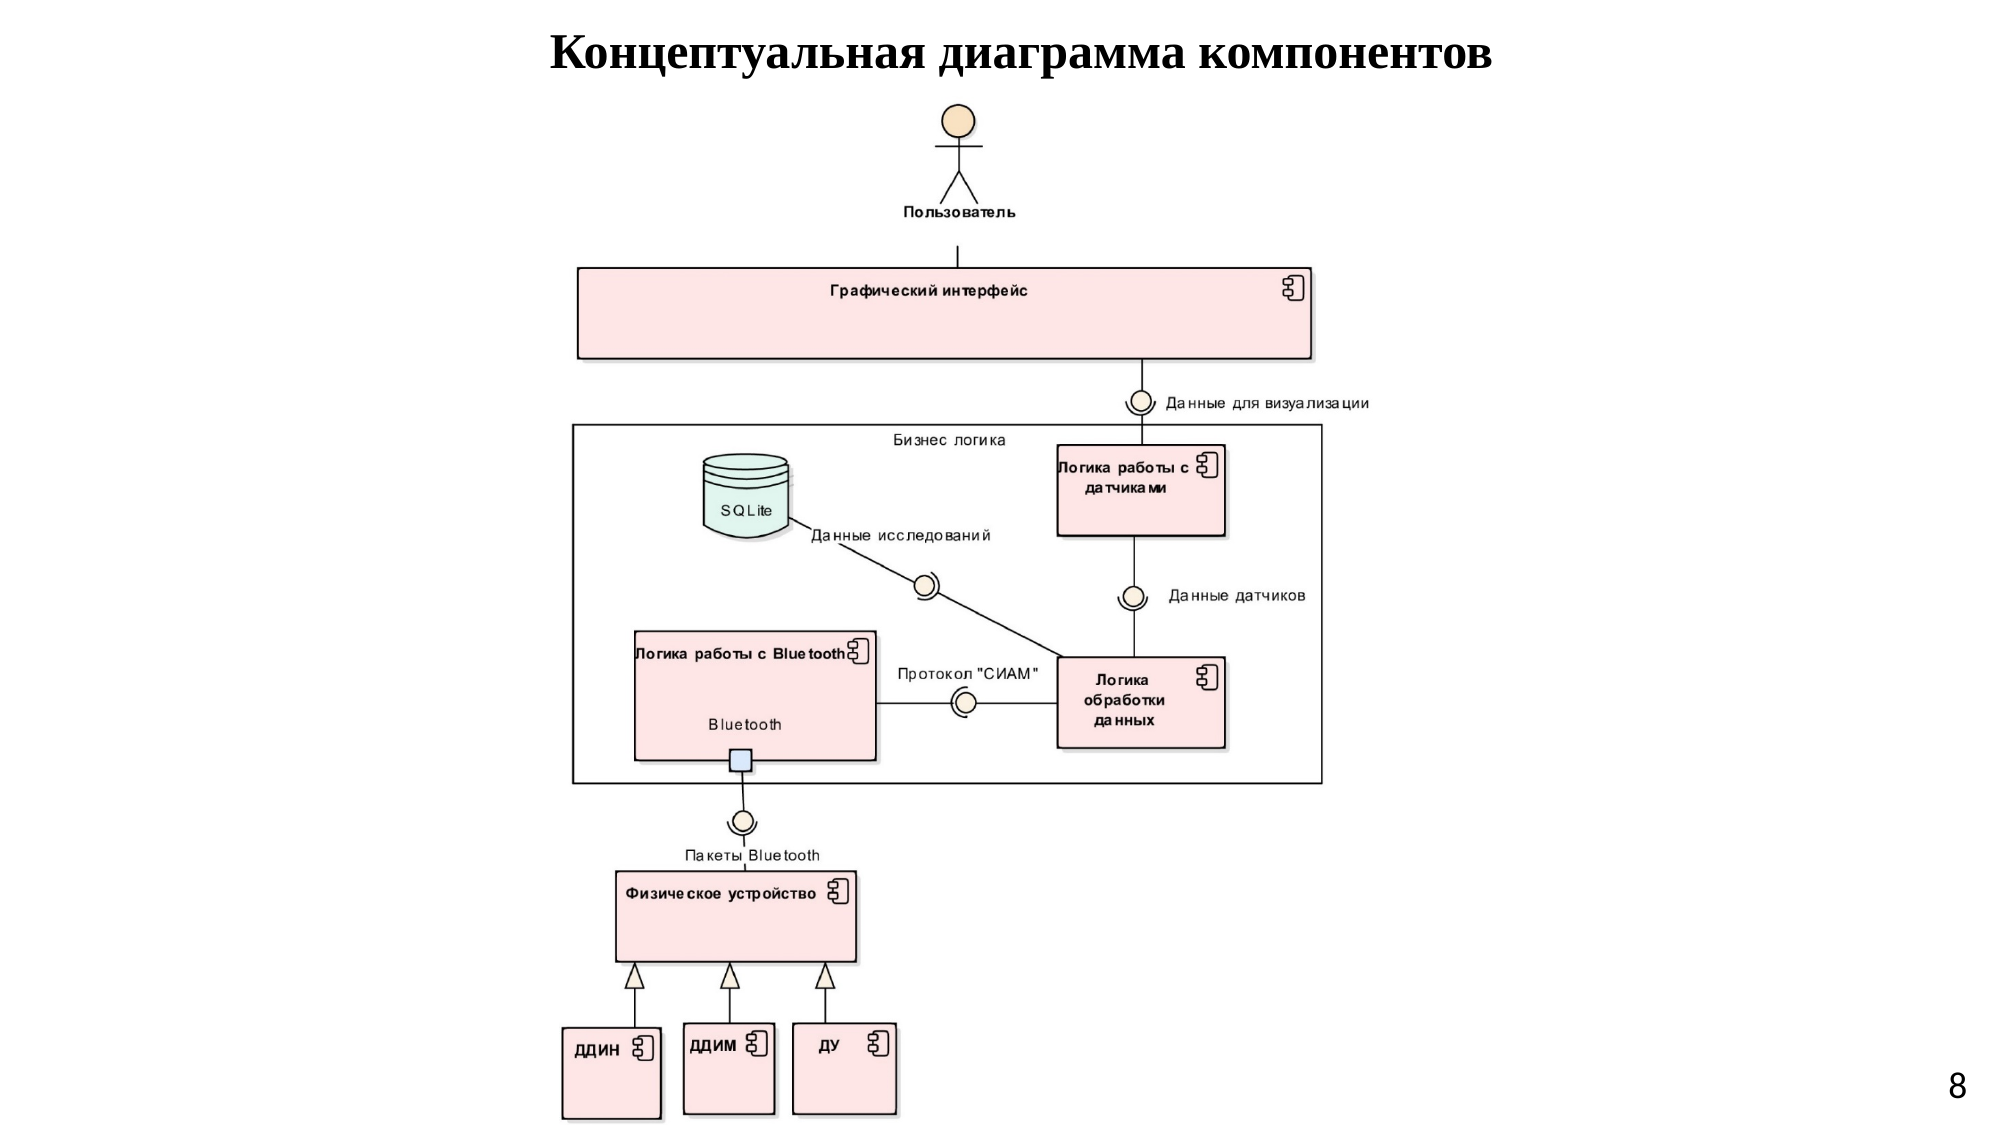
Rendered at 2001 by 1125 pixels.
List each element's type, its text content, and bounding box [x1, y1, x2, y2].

text_box Концептуальная диаграмма компонентов [535, 10, 1509, 86]
picture [559, 86, 1373, 1125]
text_box 8 [1933, 1054, 1983, 1114]
